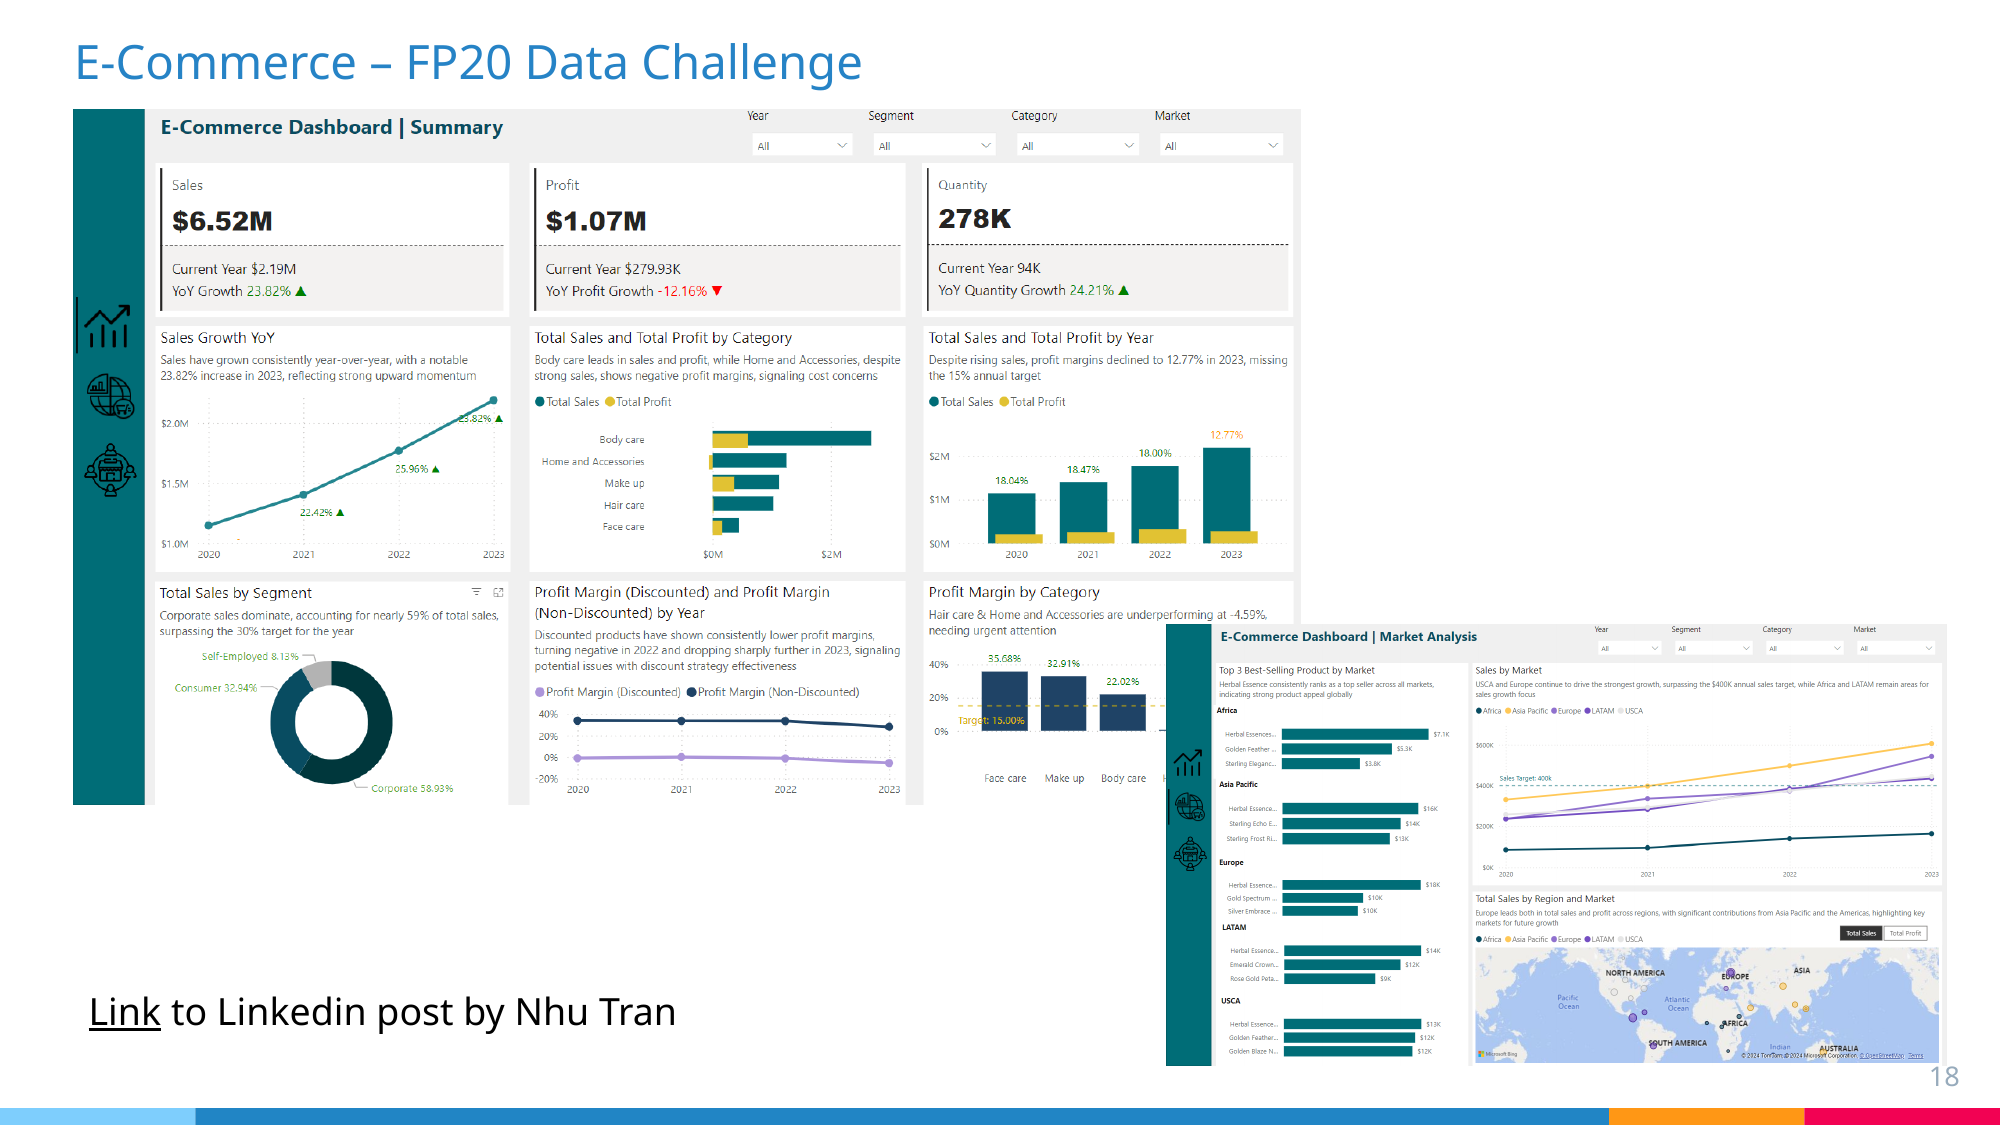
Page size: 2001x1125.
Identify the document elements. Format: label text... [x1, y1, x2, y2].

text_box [73, 109, 1948, 1066]
title E-Commerce – FP20 Data Challenge [59, 16, 1975, 104]
slide_number 18 [1854, 1043, 1975, 1113]
